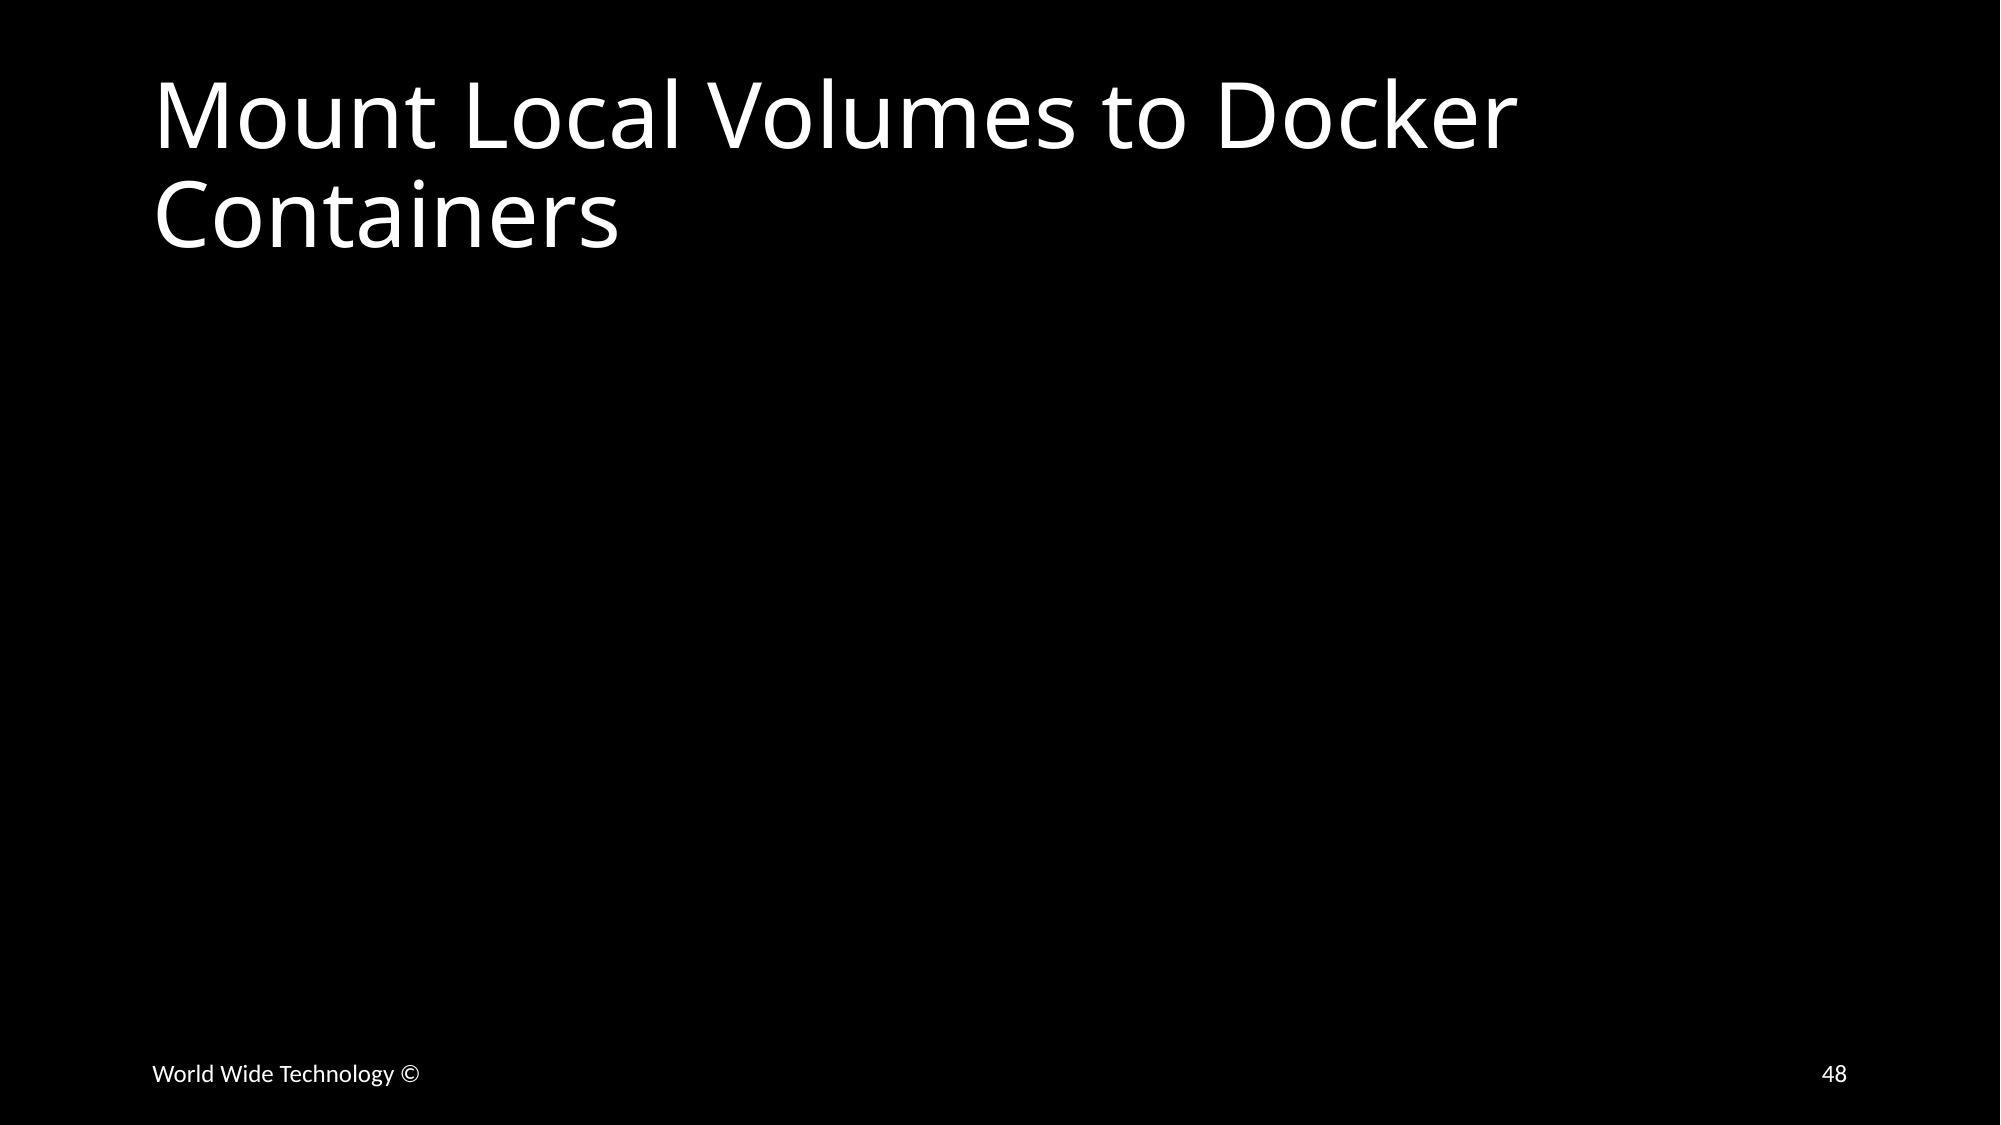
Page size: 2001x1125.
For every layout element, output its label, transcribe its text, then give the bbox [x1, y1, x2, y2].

slide_number World Wide Technology © [137, 1042, 588, 1103]
slide_number 48 [1412, 1042, 1863, 1103]
title Mount Local Volumes to Docker Containers [137, 59, 1863, 278]
